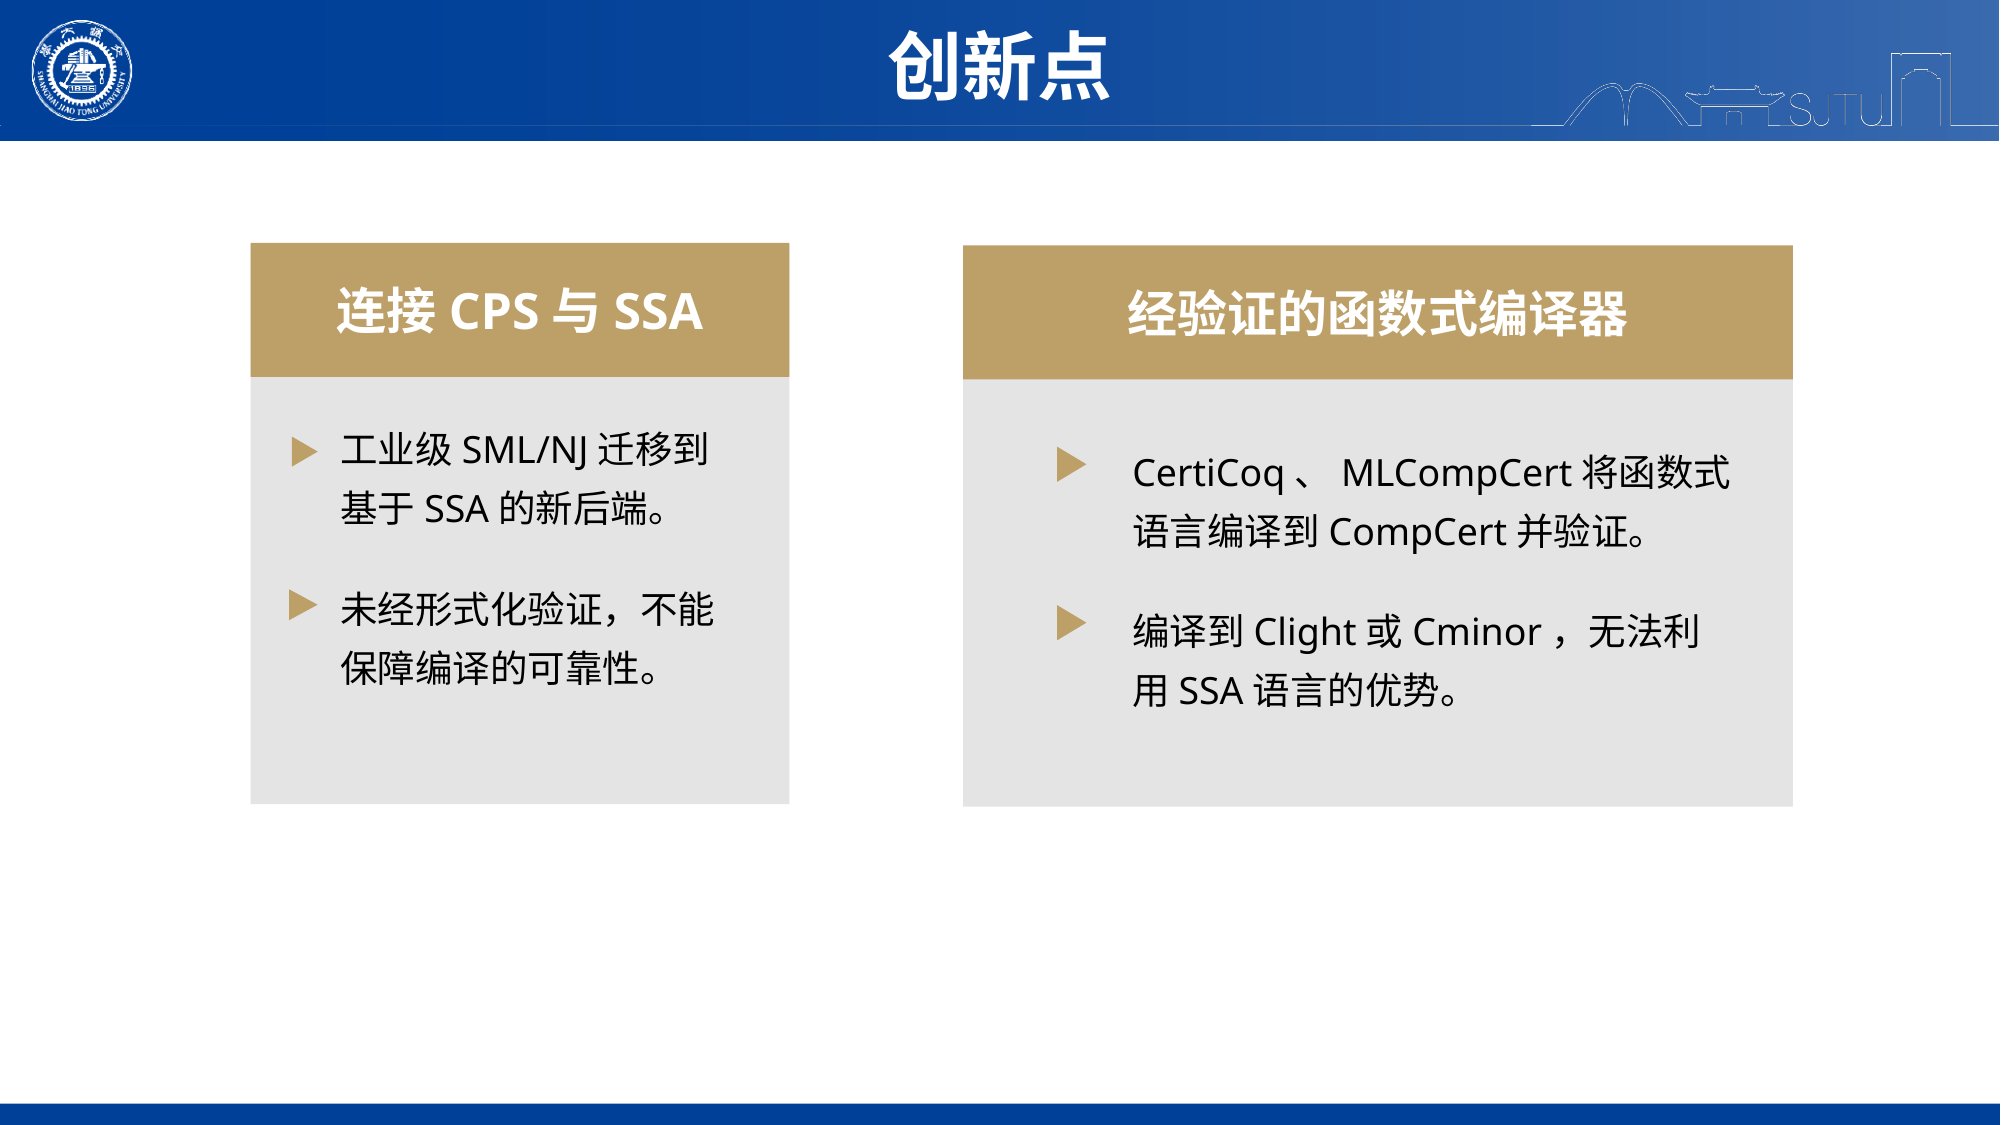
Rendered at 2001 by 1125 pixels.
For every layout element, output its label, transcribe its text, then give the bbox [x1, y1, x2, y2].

list 创新点 [1, 0, 1999, 141]
text_box [290, 435, 319, 468]
text_box [962, 380, 1794, 808]
text_box [288, 588, 319, 622]
text_box 连接CPS与SSA [250, 242, 790, 378]
text_box 编译到Clight或Cminor，无法利用SSA语言的优势。 [1117, 587, 1728, 754]
text_box [1055, 604, 1088, 642]
text_box [250, 378, 790, 805]
text_box CertiCoq、MLCompCert将函数式语言编译到CompCert并验证。 [1117, 428, 1762, 572]
text_box 经验证的函数式编译器 [962, 244, 1794, 380]
text_box 工业级SML/NJ迁移到基于SSA的新后端。 [325, 405, 746, 528]
text_box [1055, 445, 1088, 483]
text_box 未经形式化验证，不能保障编译的可靠性。 [325, 565, 746, 690]
